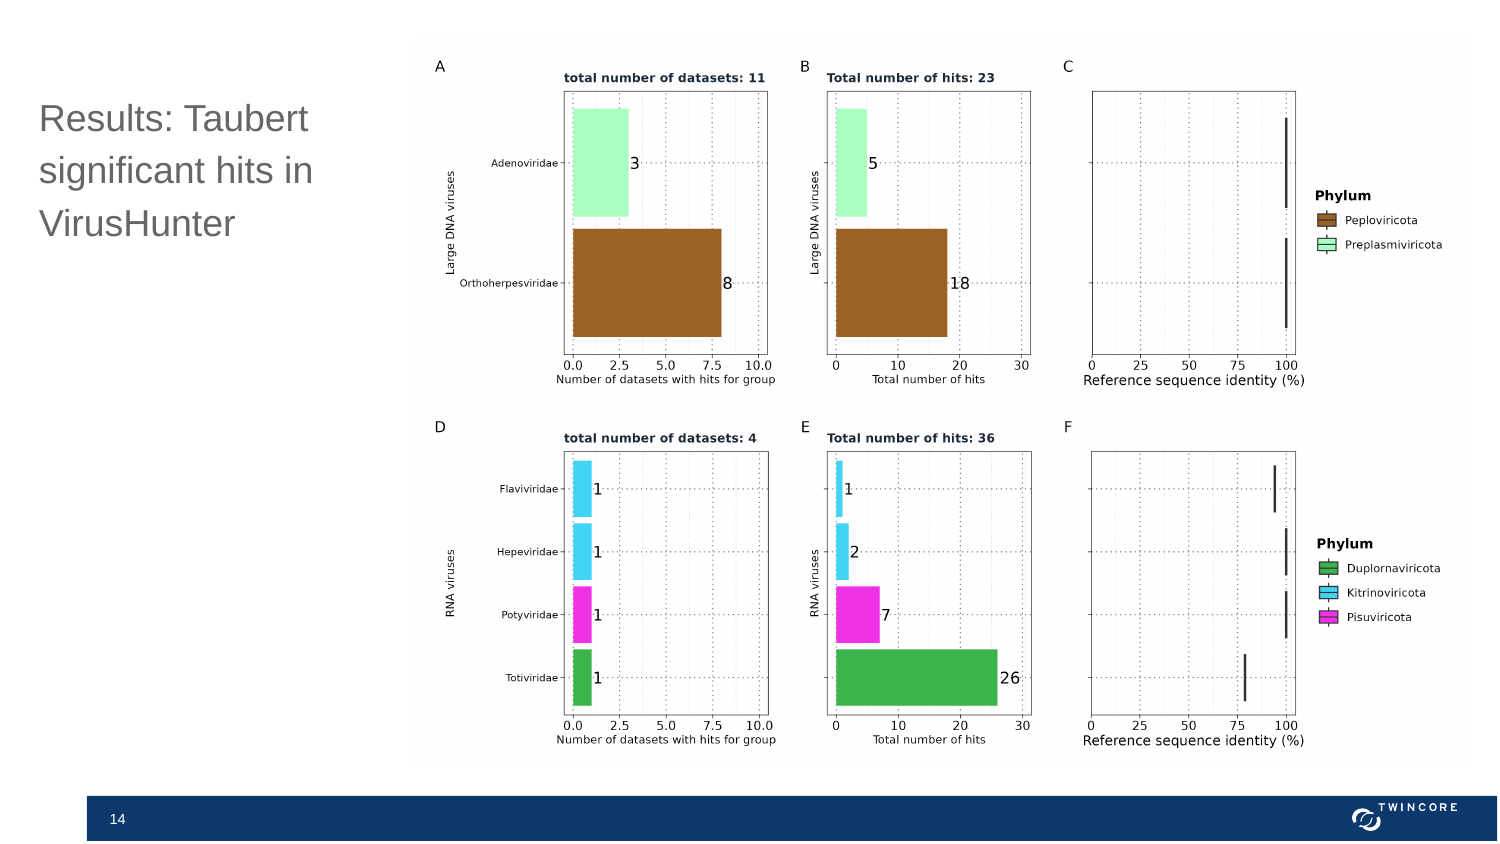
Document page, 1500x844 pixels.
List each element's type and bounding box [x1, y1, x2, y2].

picture [1352, 803, 1457, 831]
picture [412, 37, 1471, 770]
